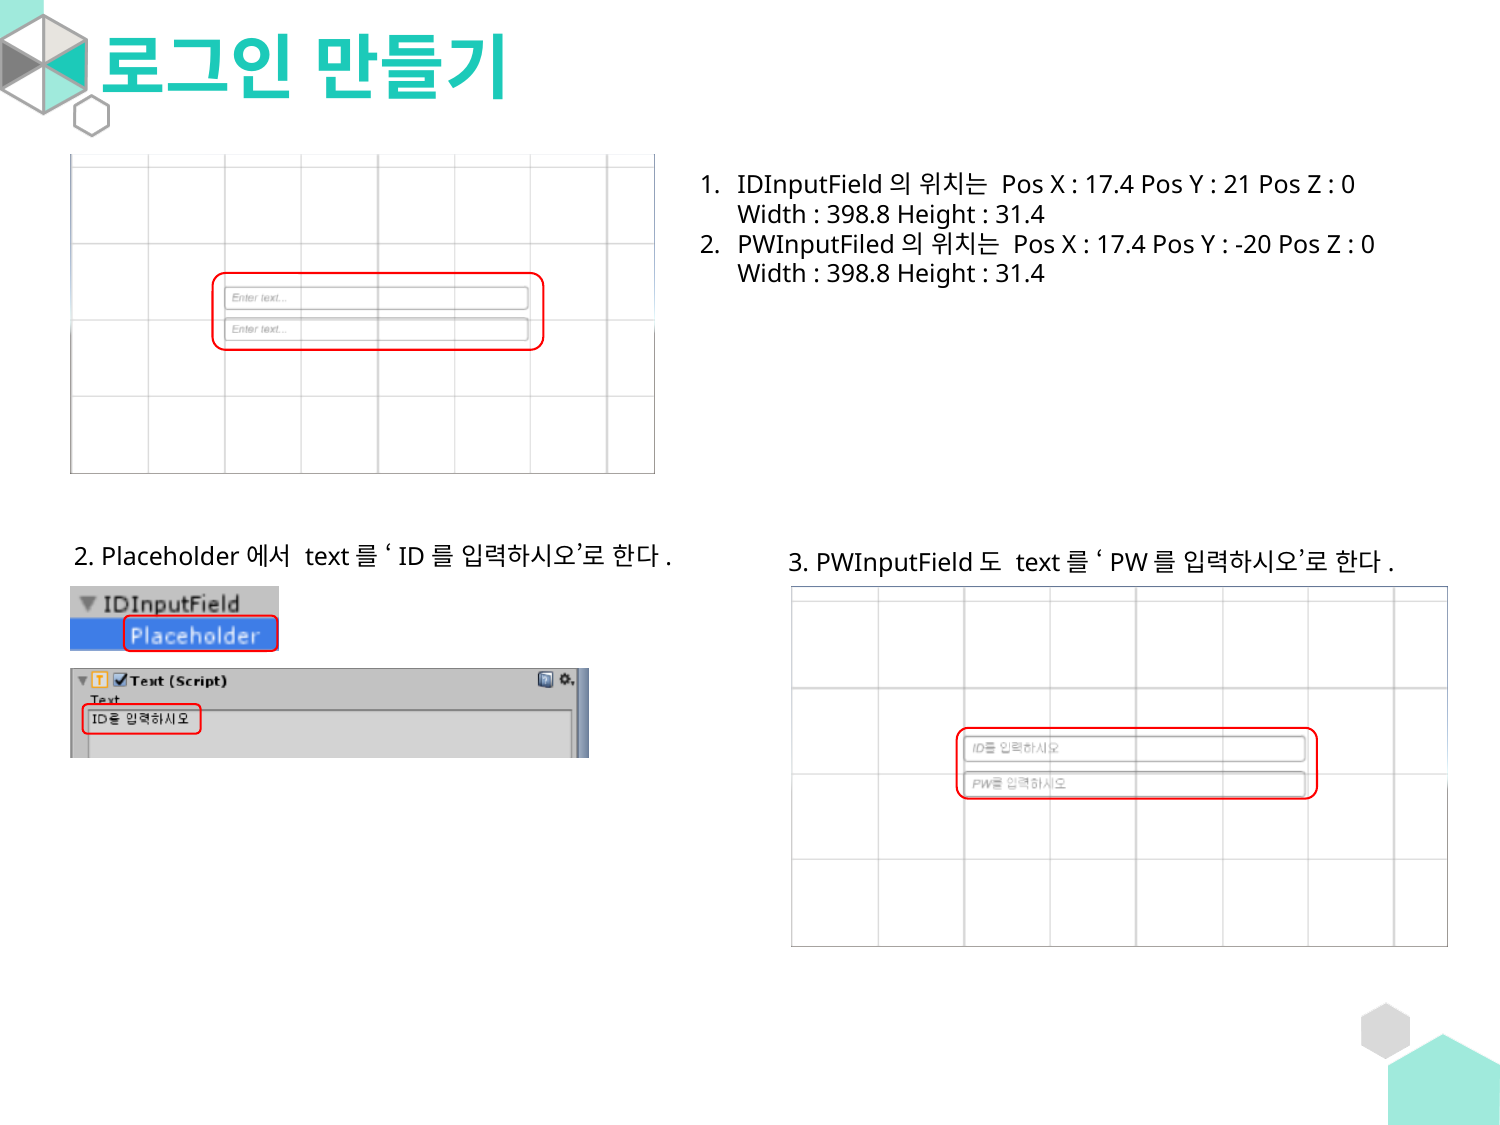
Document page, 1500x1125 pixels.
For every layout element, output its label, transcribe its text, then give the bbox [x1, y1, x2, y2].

text_box IDInputField의 위치는 Pos X : 17.4 Pos Y : 21 Pos Z : 0 Width : 398.8 Height : 31.4 PWInputFiled의 위치는 Pos X : 17.4 Pos Y : -20 Pos Z : 0 Width : 398.8 Height : 31.4 [685, 160, 1406, 296]
text_box 로그인 만들기 [85, 0, 1233, 132]
picture [0, 0, 1500, 1125]
text_box 2. Placeholder에서 text를 ‘ID를 입력하시오’로 한다. [58, 532, 750, 578]
text_box 3. PWInputField도 text를 ‘PW를 입력하시오’로 한다. [773, 538, 1465, 584]
